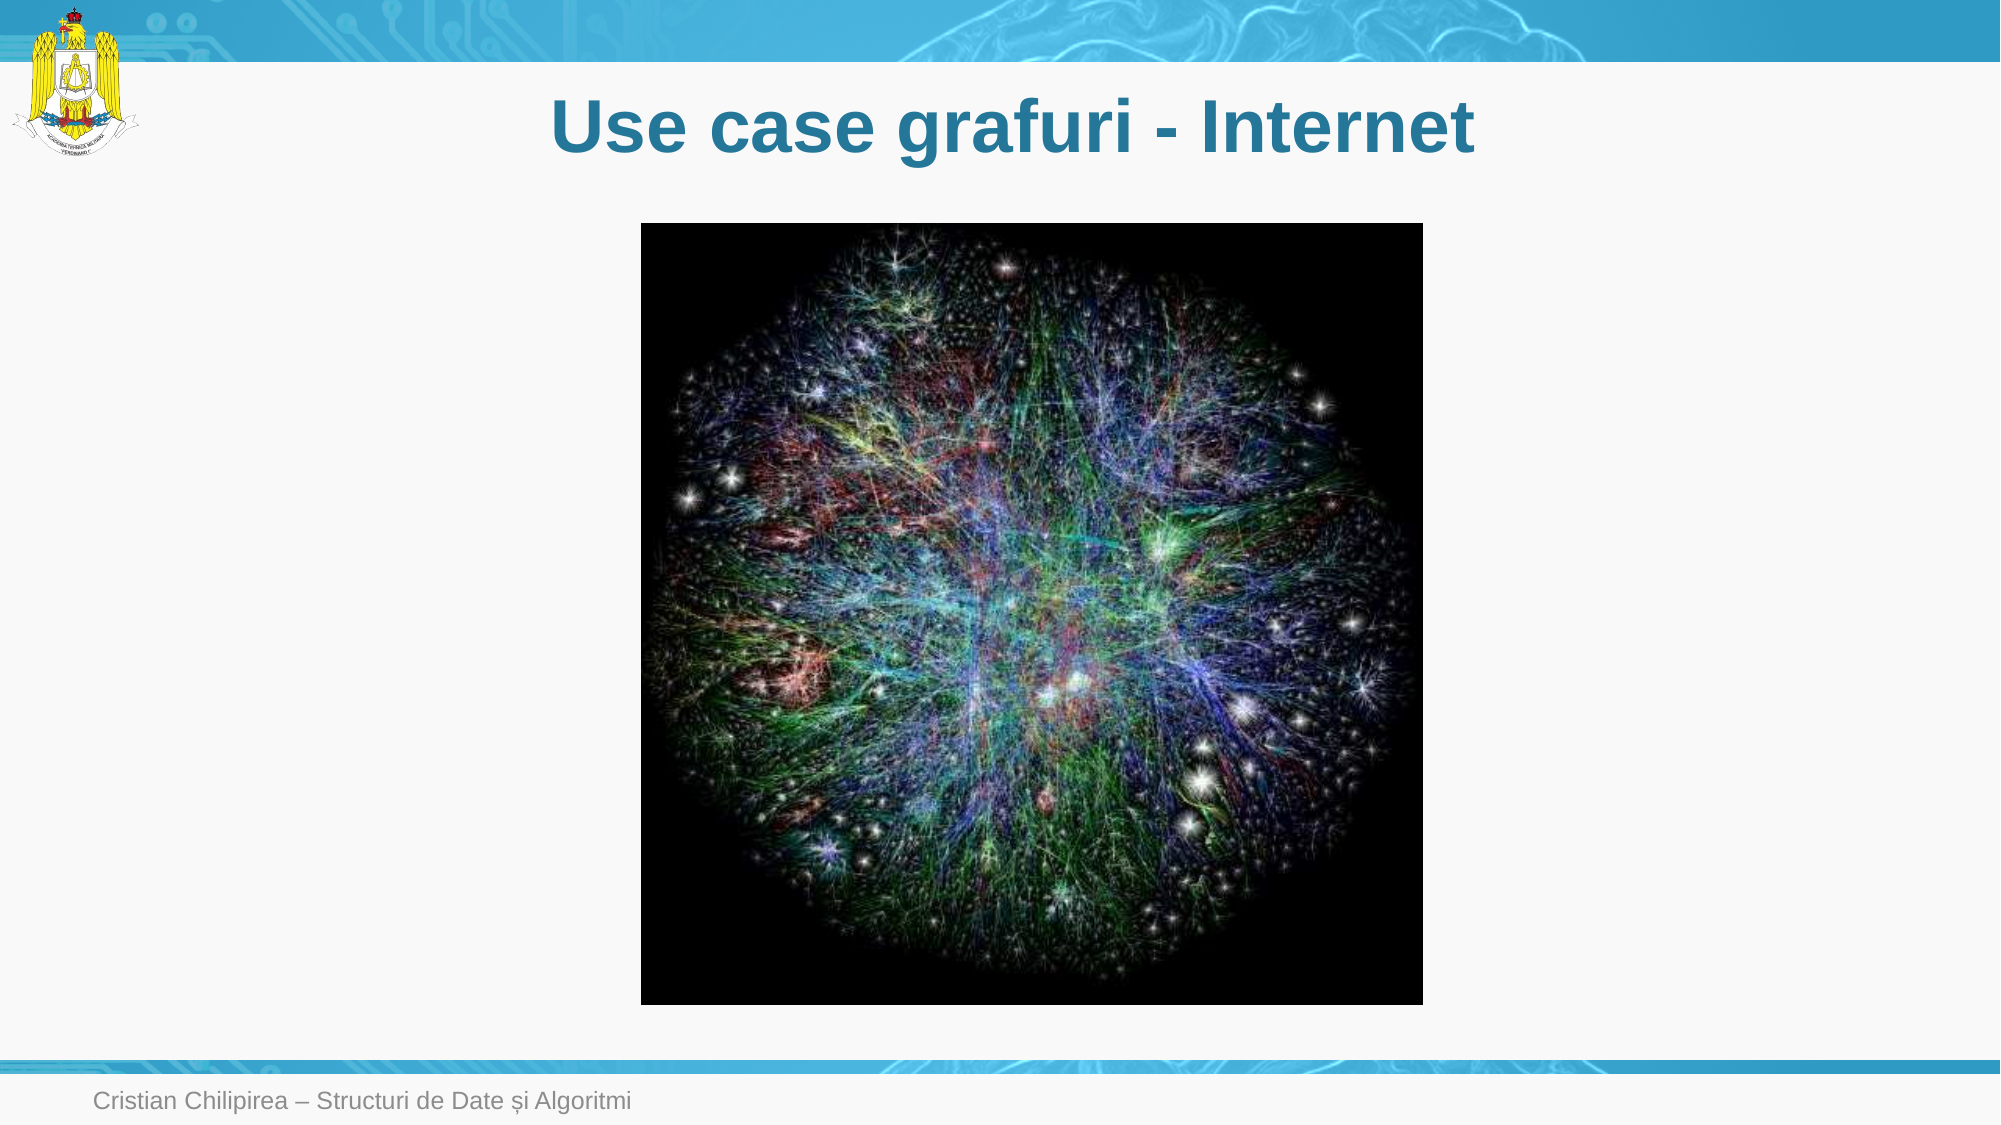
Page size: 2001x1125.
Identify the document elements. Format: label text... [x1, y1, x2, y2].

picture [641, 223, 1423, 1005]
picture [0, 0, 2000, 156]
title Use case grafuri - Internet [150, 76, 1876, 180]
footer Cristian Chilipirea – Structuri de Date și Algoritmi [77, 1073, 1338, 1125]
picture [0, 1060, 2000, 1074]
